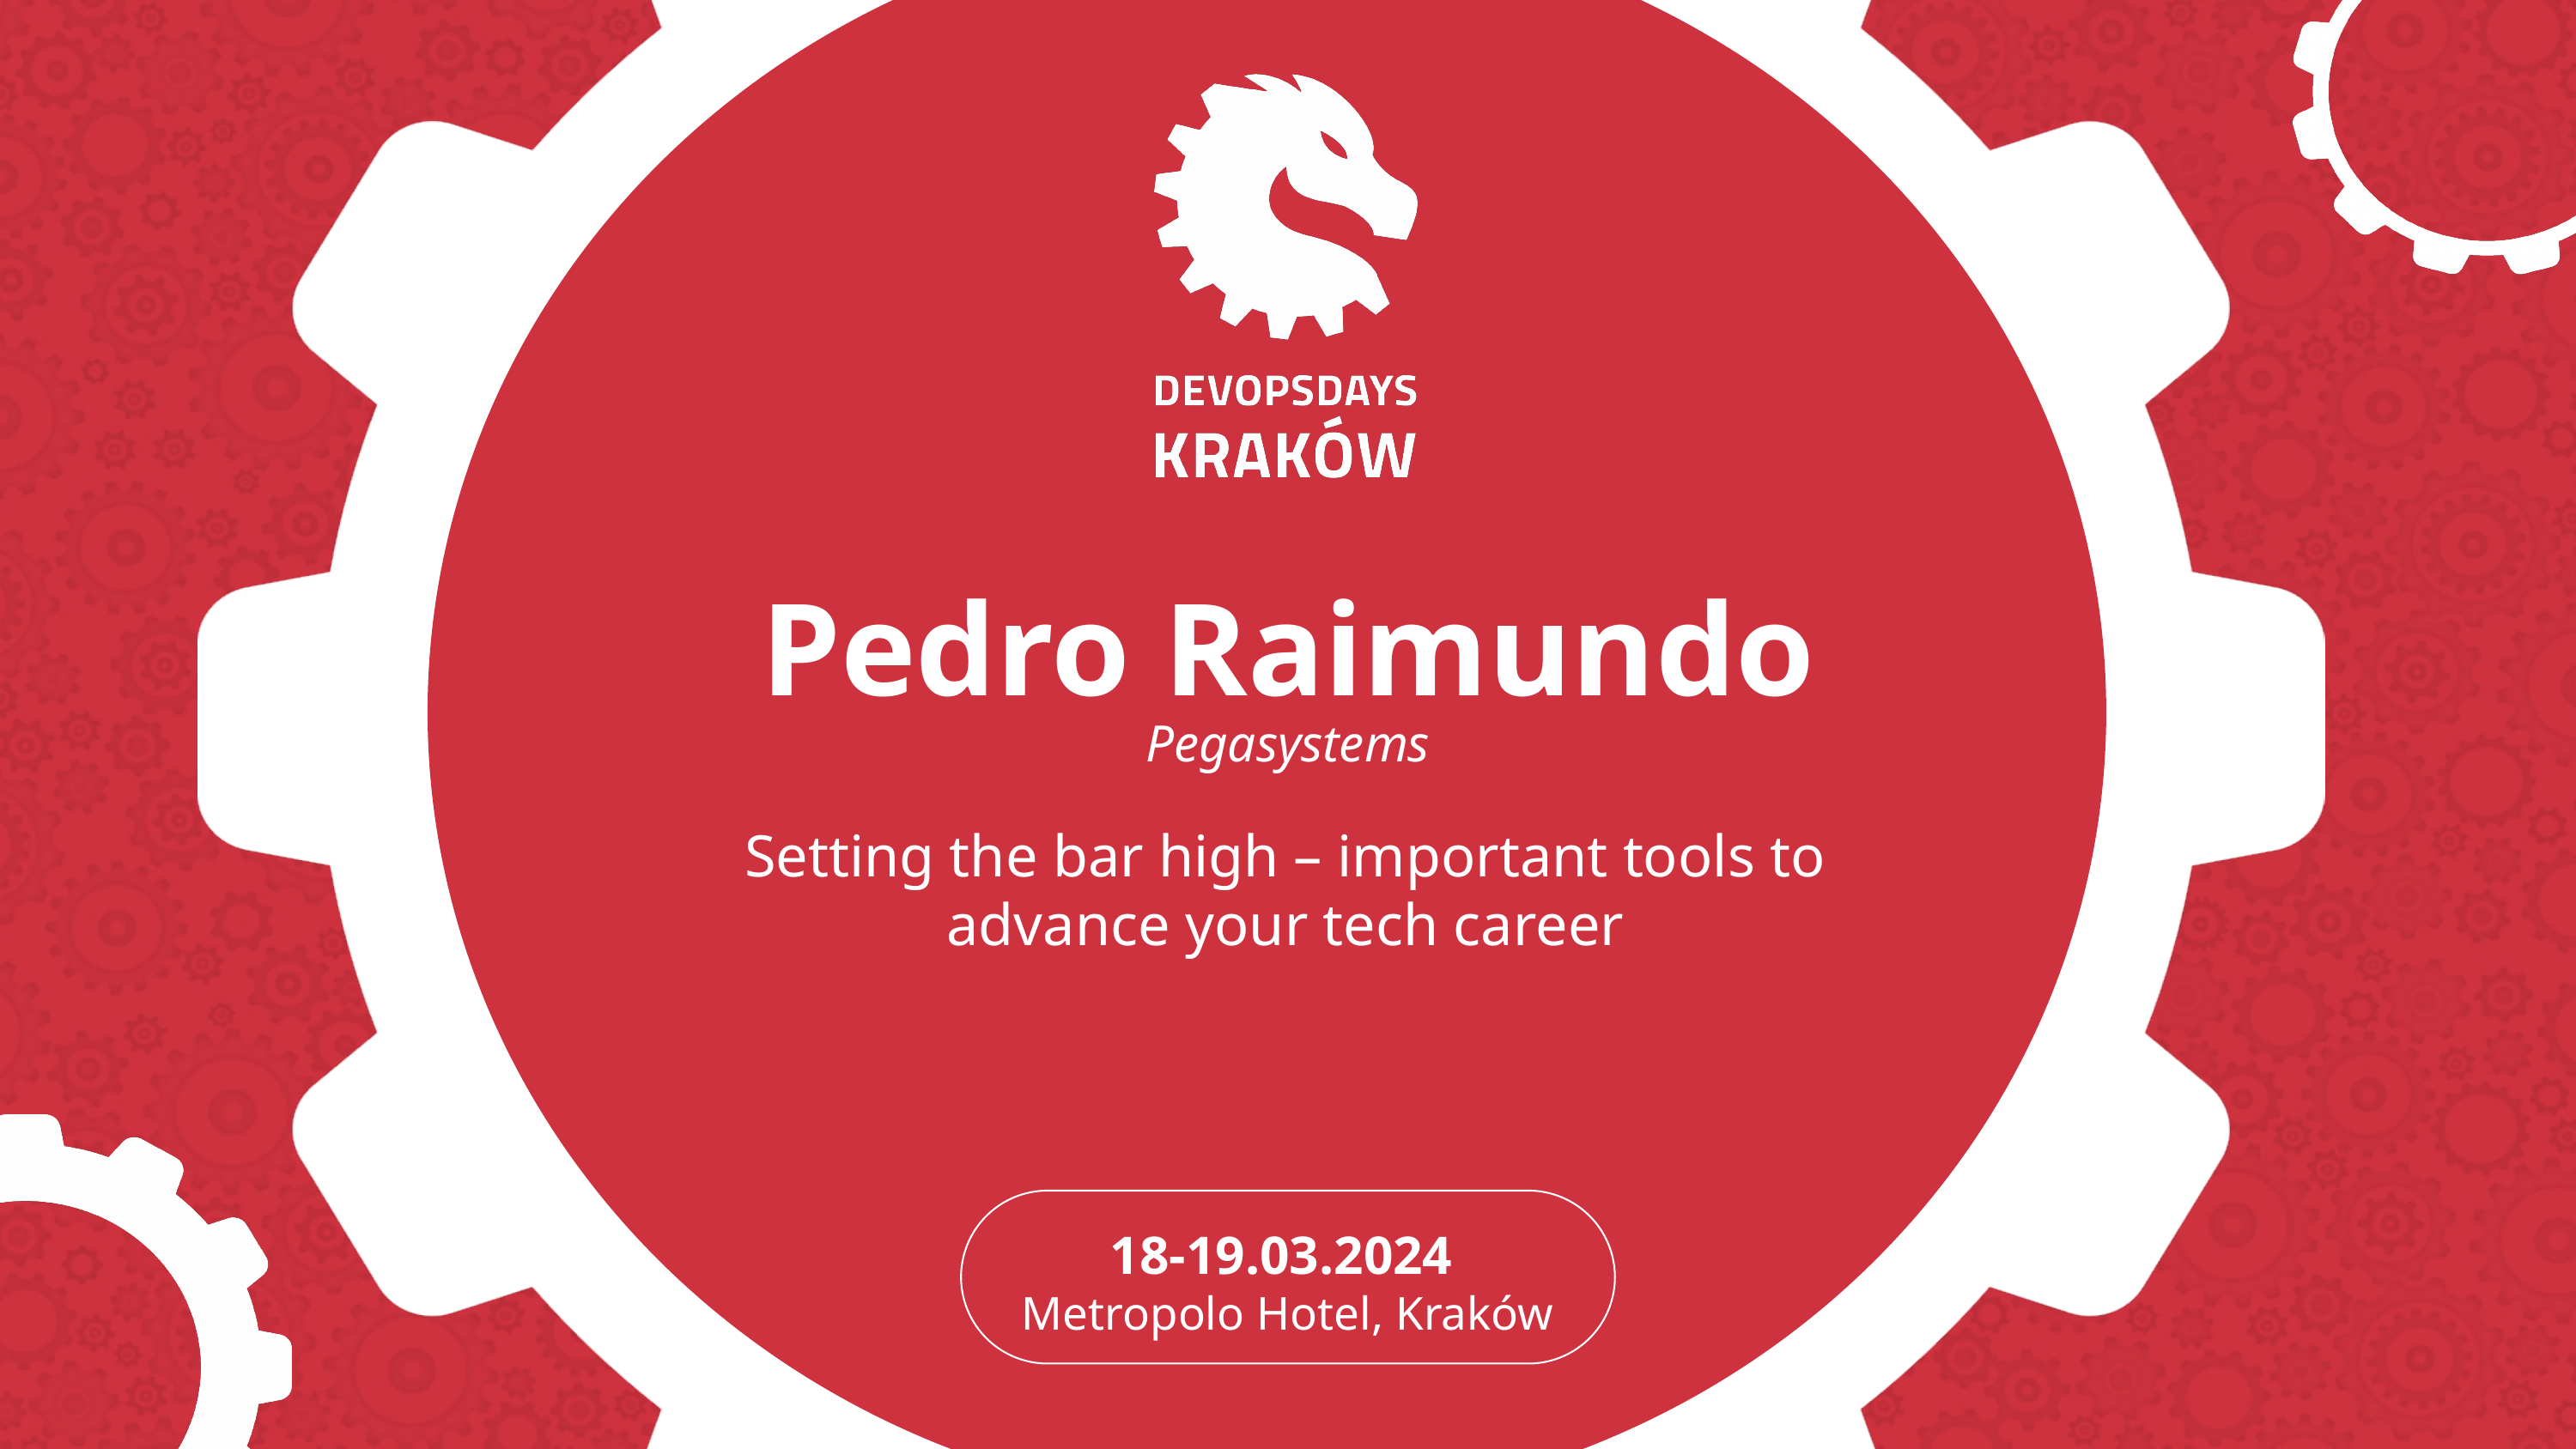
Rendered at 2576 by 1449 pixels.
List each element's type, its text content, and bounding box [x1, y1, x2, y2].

text_box Pedro Raimundo [623, 561, 1953, 728]
picture [0, 0, 948, 1449]
picture [1154, 74, 1418, 478]
picture [1585, 0, 2576, 1449]
text_box Pegasystems [986, 706, 1590, 779]
text_box Setting the bar high – important tools to advance your tech career [655, 813, 1917, 964]
